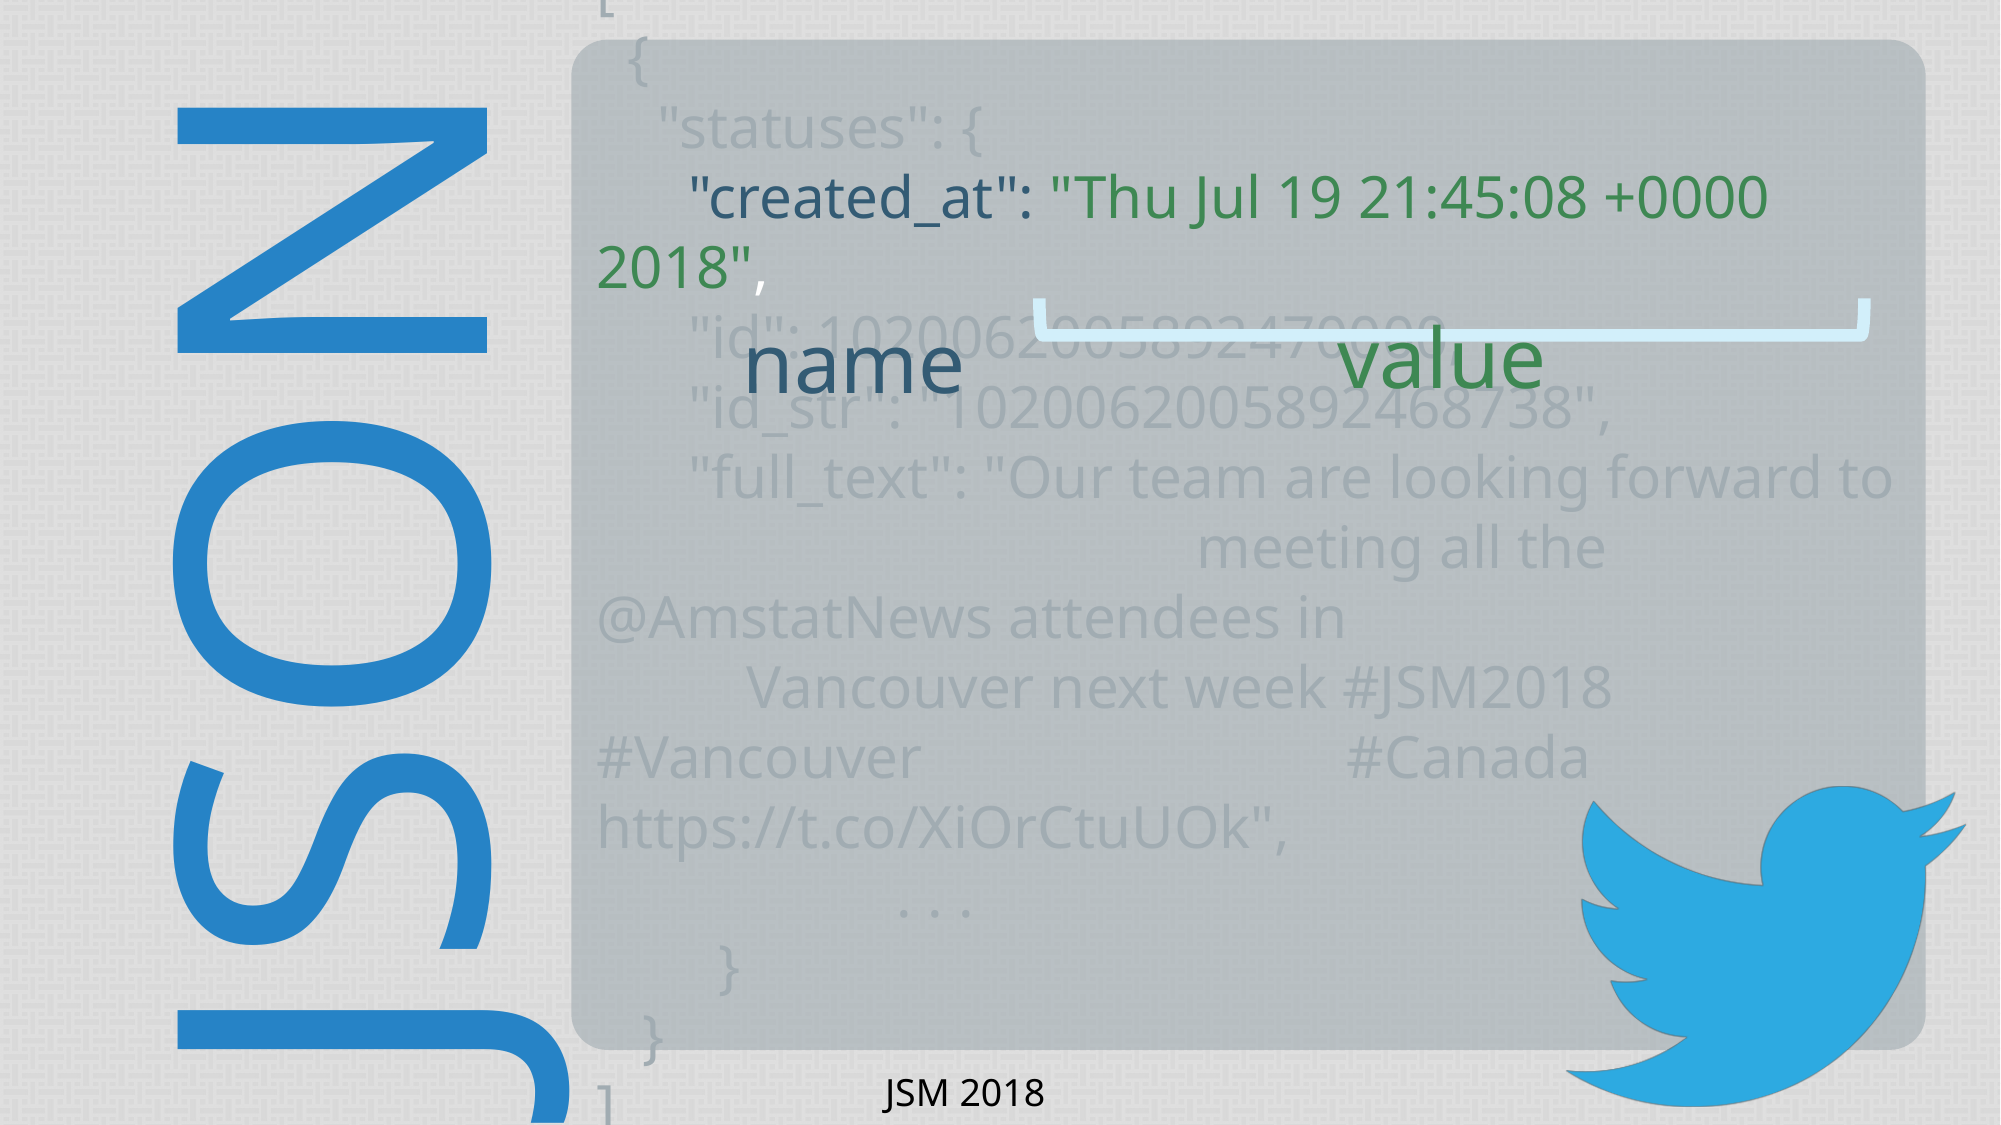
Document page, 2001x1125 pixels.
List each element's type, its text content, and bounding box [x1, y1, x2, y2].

picture [1498, 679, 2000, 1125]
text_box value [1306, 297, 1578, 413]
text_box [1038, 298, 1306, 337]
text_box name [718, 302, 990, 418]
text_box ﻿[ { "statuses": { "created_at": "Thu Jul 19 21:45:08 +0000 2018", "id": 1020062005892470000, "id_str": "1020062005892468738", "full_text": "Our team are looking forward to meeting all the @AmstatNews attendees in Vancouver next week #JSM2018 #Vancouver #Canada https://t.co/XiOrCtuUOk", . . . } } ] [570, 38, 1928, 1052]
text_box JSON [46, 15, 582, 1125]
text_box [1578, 298, 1866, 337]
